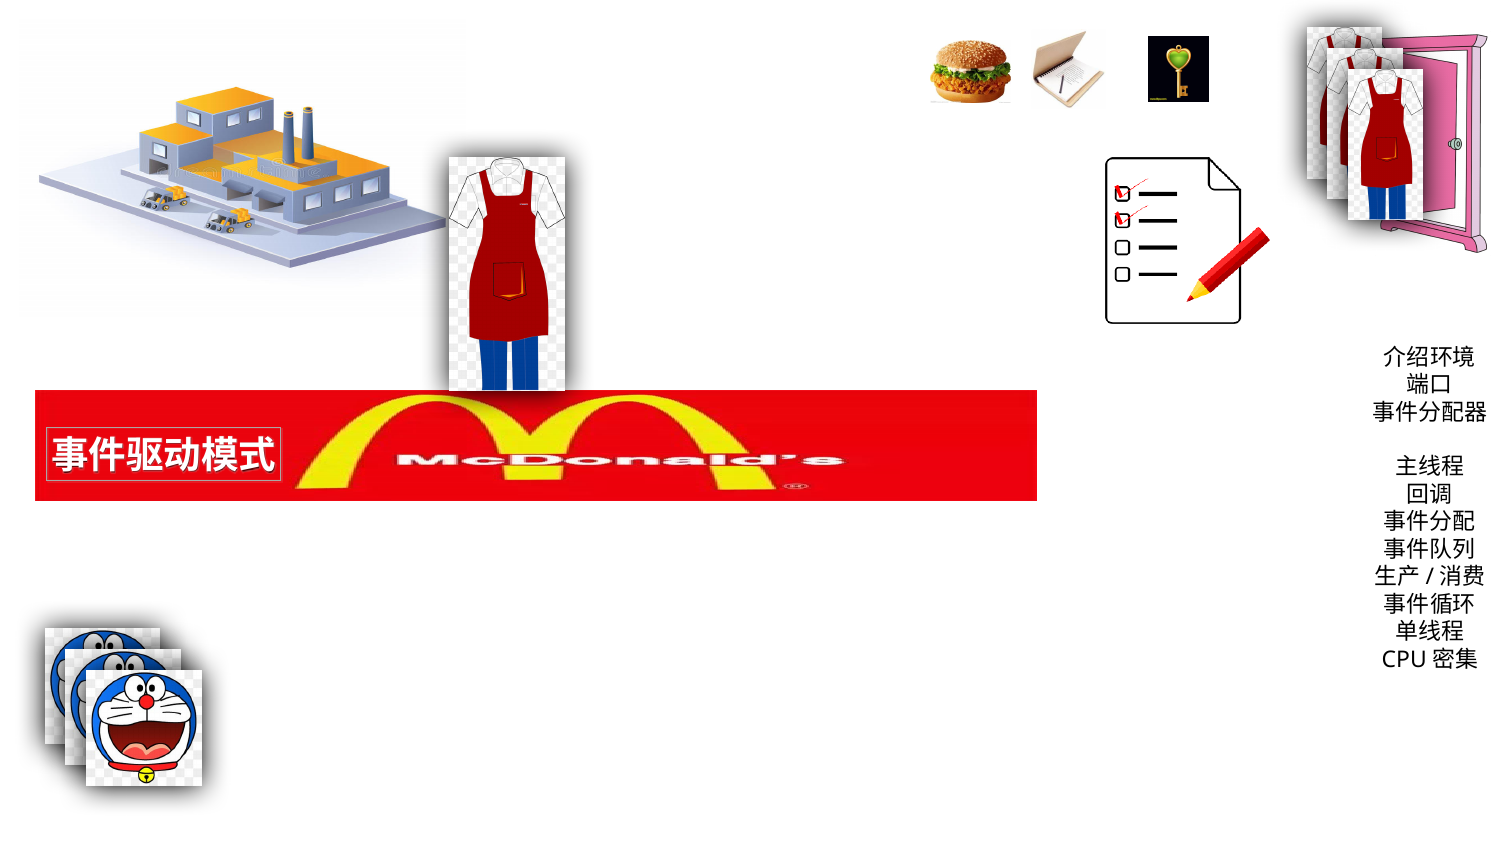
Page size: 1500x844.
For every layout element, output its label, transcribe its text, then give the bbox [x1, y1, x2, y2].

picture [1306, 27, 1491, 257]
picture [19, 18, 1037, 501]
picture [1148, 36, 1209, 102]
picture [1105, 156, 1271, 324]
picture [930, 40, 1011, 103]
picture [1031, 29, 1106, 109]
picture [44, 628, 202, 786]
text_box 介绍环境 端口 事件分配器 主线程 回调 事件分配 事件队列 生产/消费 事件循环 单线程 CPU密集 [1367, 337, 1492, 677]
